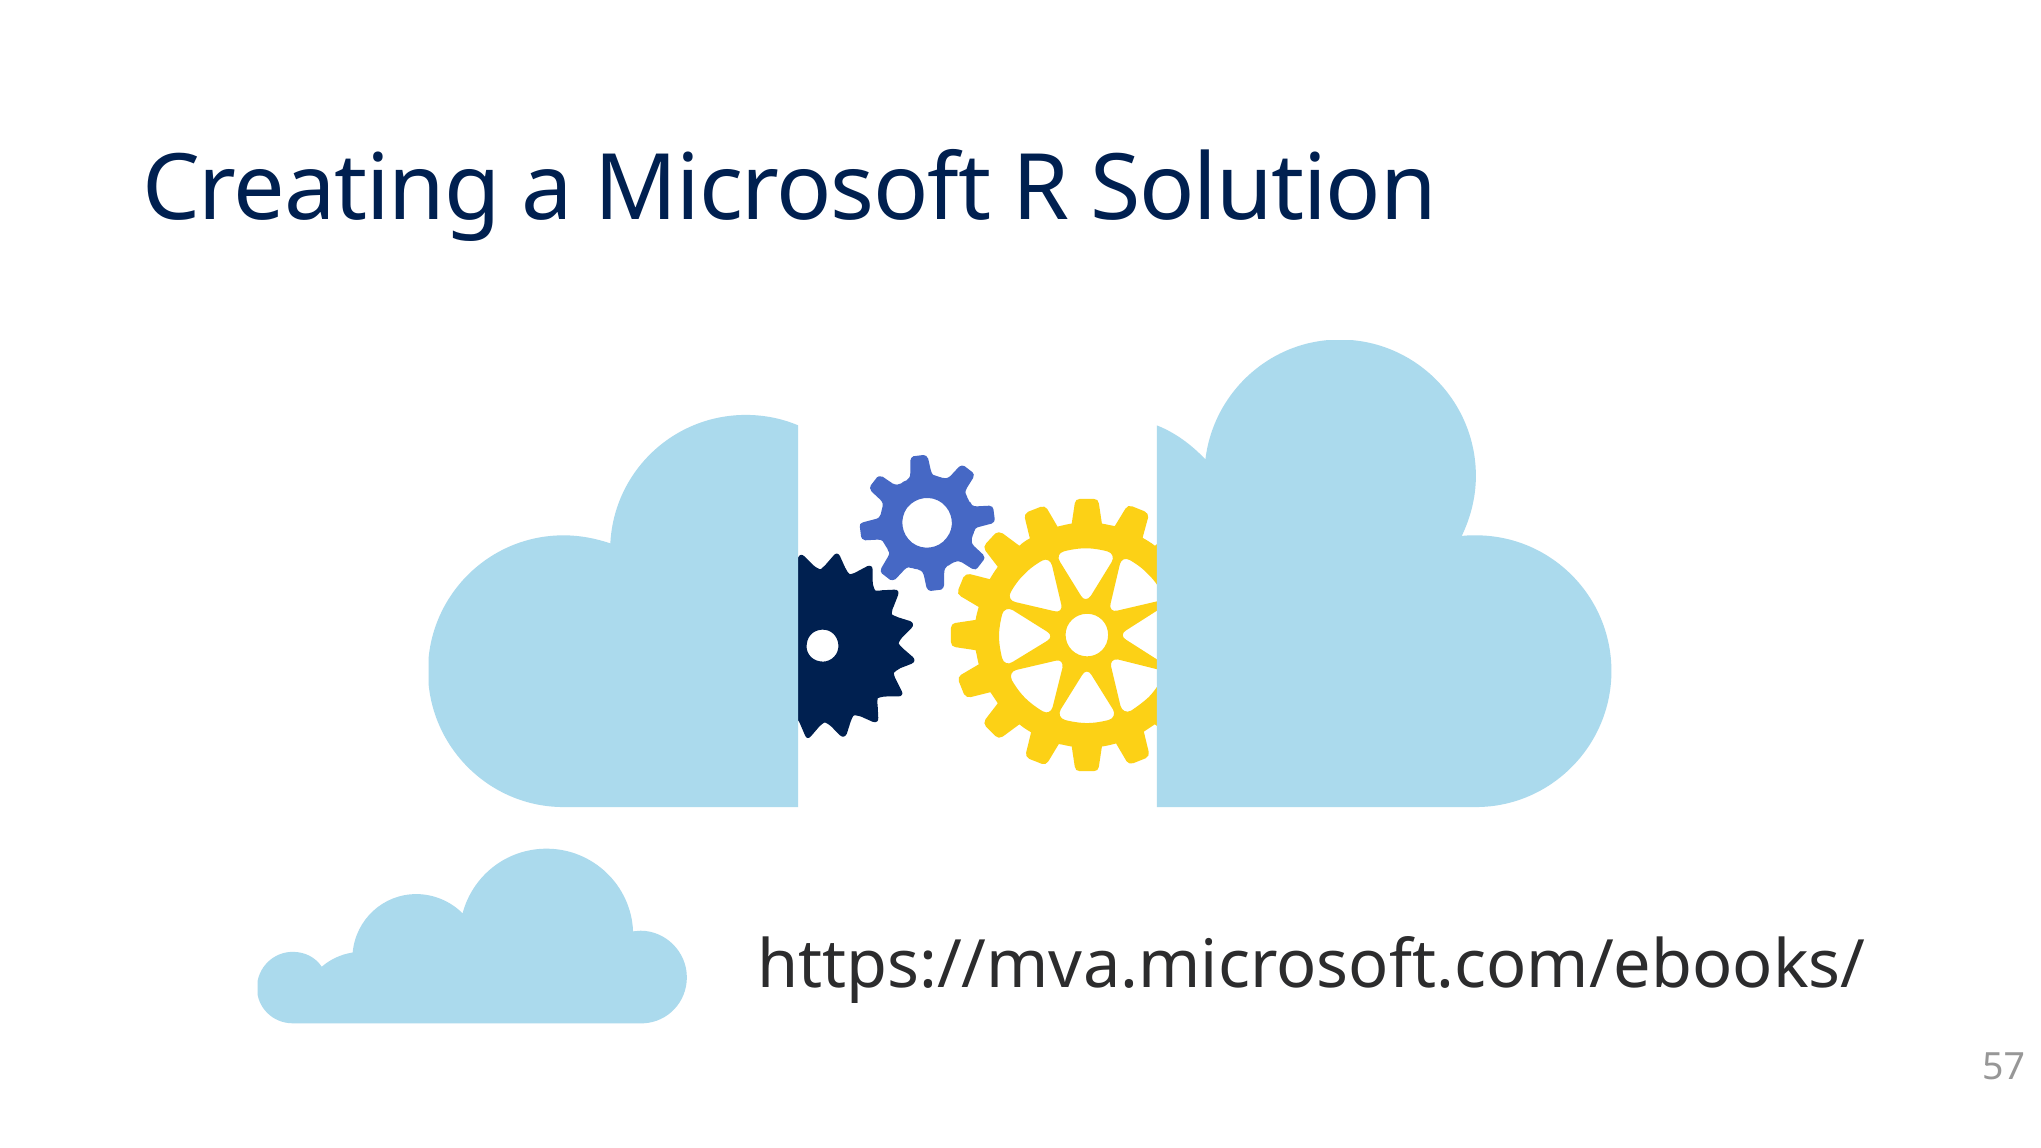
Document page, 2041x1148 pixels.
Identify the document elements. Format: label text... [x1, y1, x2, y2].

picture [428, 339, 1612, 808]
title Creating a Microsoft R Solution [89, 48, 2041, 315]
text_box https://mva.microsoft.com/ebooks/ [742, 913, 1882, 1009]
slide_number 57 [1890, 1036, 2041, 1099]
picture [257, 848, 688, 1025]
